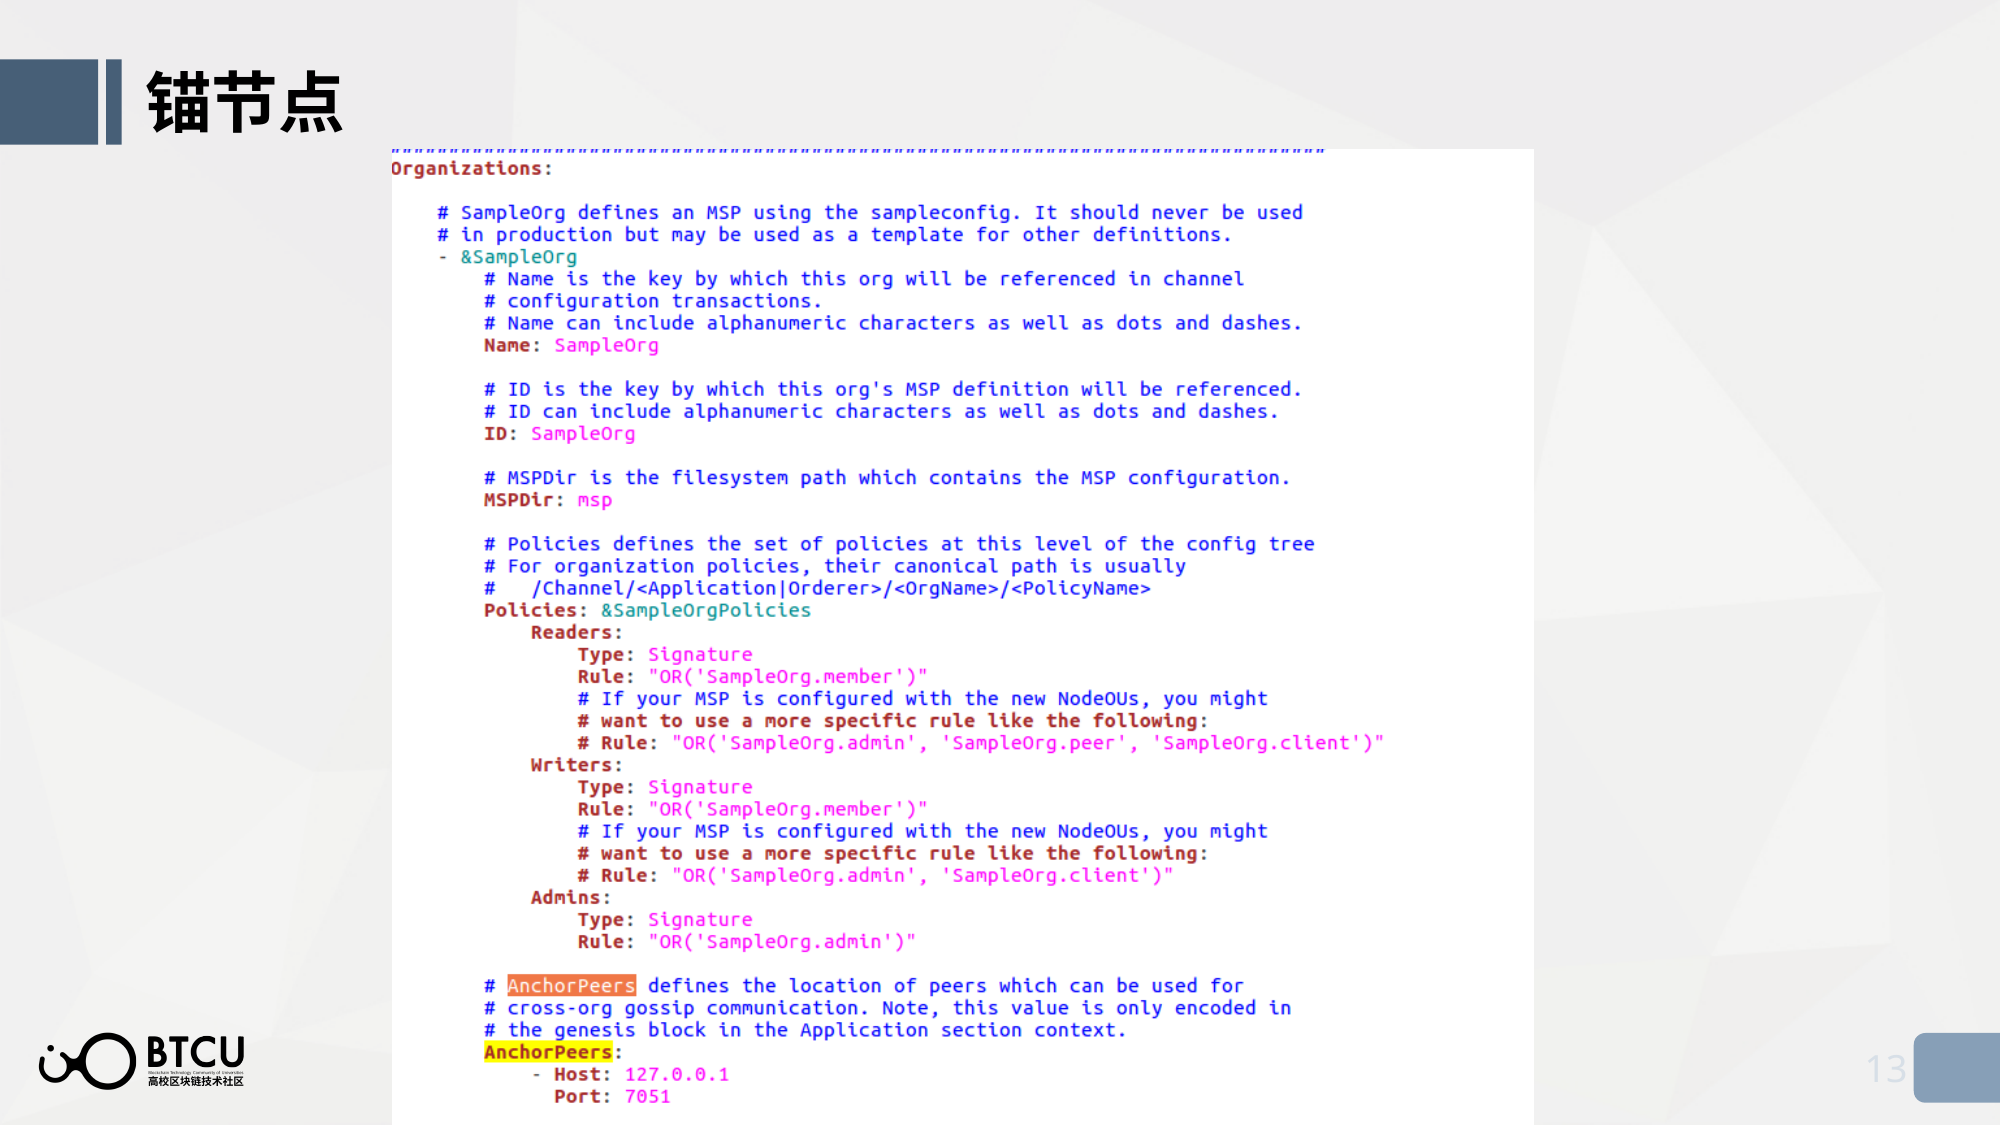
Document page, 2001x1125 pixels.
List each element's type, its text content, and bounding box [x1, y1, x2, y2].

text_box 锚节点 [130, 53, 361, 149]
text_box [0, 59, 99, 145]
text_box 13 [1849, 1037, 2000, 1104]
picture [392, 149, 1534, 1125]
picture [18, 997, 274, 1125]
text_box [1916, 1032, 2000, 1037]
text_box [106, 59, 122, 145]
